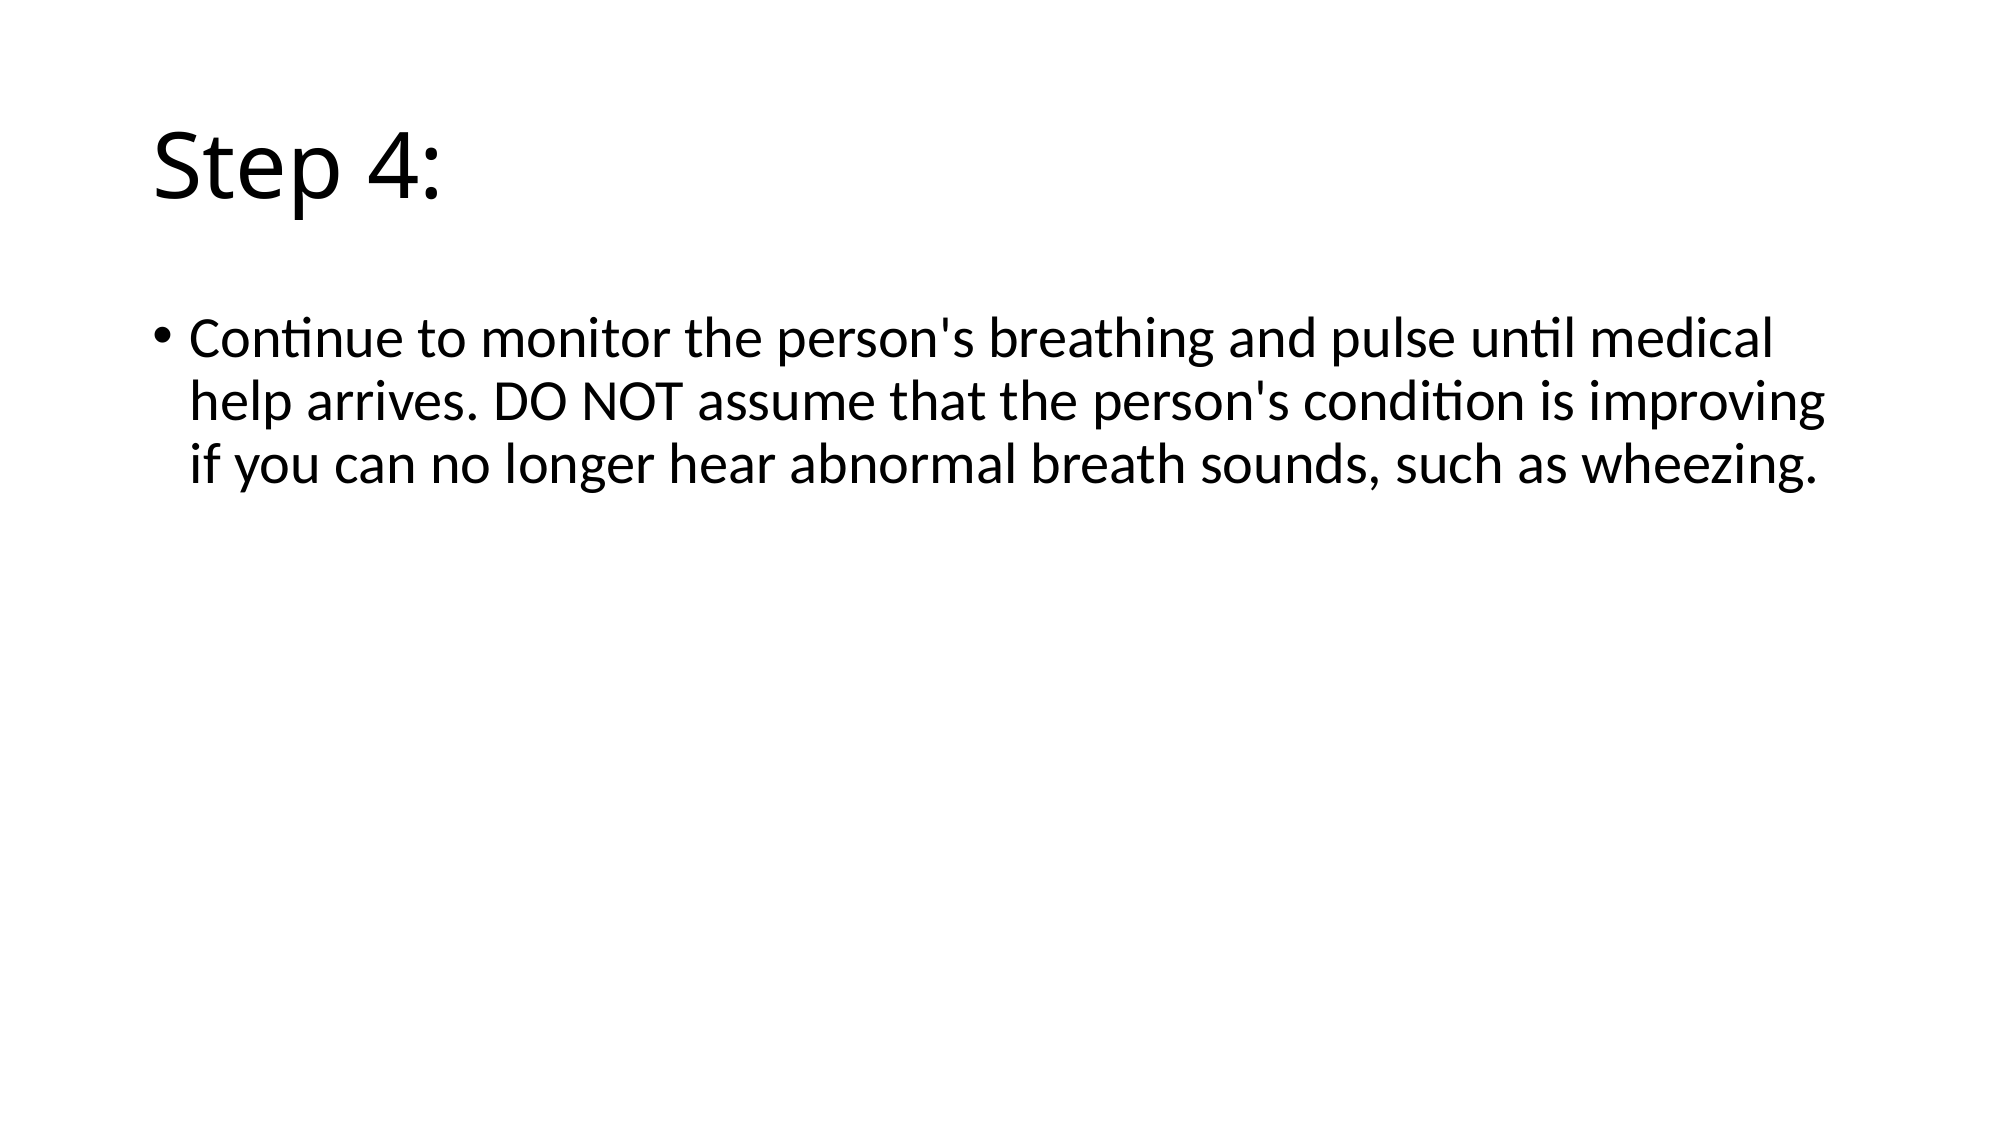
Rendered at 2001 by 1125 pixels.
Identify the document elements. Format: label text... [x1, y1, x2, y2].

title Step 4: [137, 59, 1863, 278]
list Continue to monitor the person's breathing and pulse until medical help arrives. DO NOT assume that the person's condition is improving if you can no longer hear abnormal breath sounds, such as wheezing. [137, 299, 1863, 1014]
